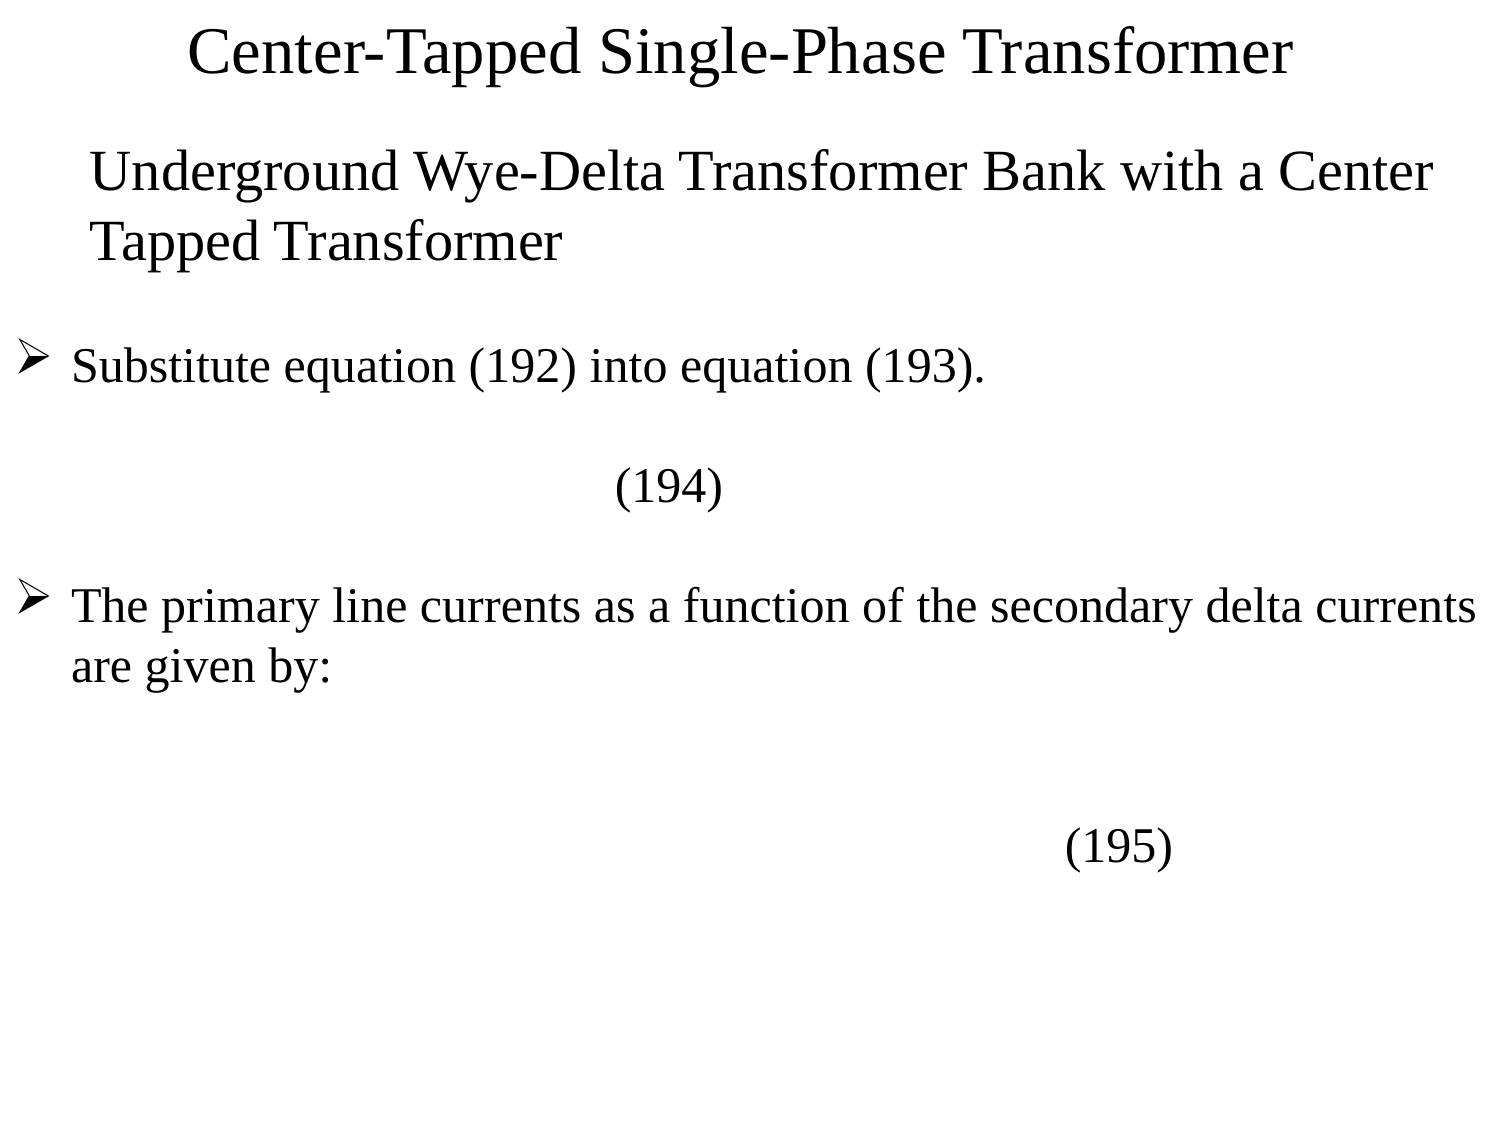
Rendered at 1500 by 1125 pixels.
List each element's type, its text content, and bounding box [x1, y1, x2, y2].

text_box [0, 210, 1500, 235]
text_box [0, 125, 1500, 210]
text_box Center-Tapped Single-Phase Transformer [0, 0, 1500, 95]
